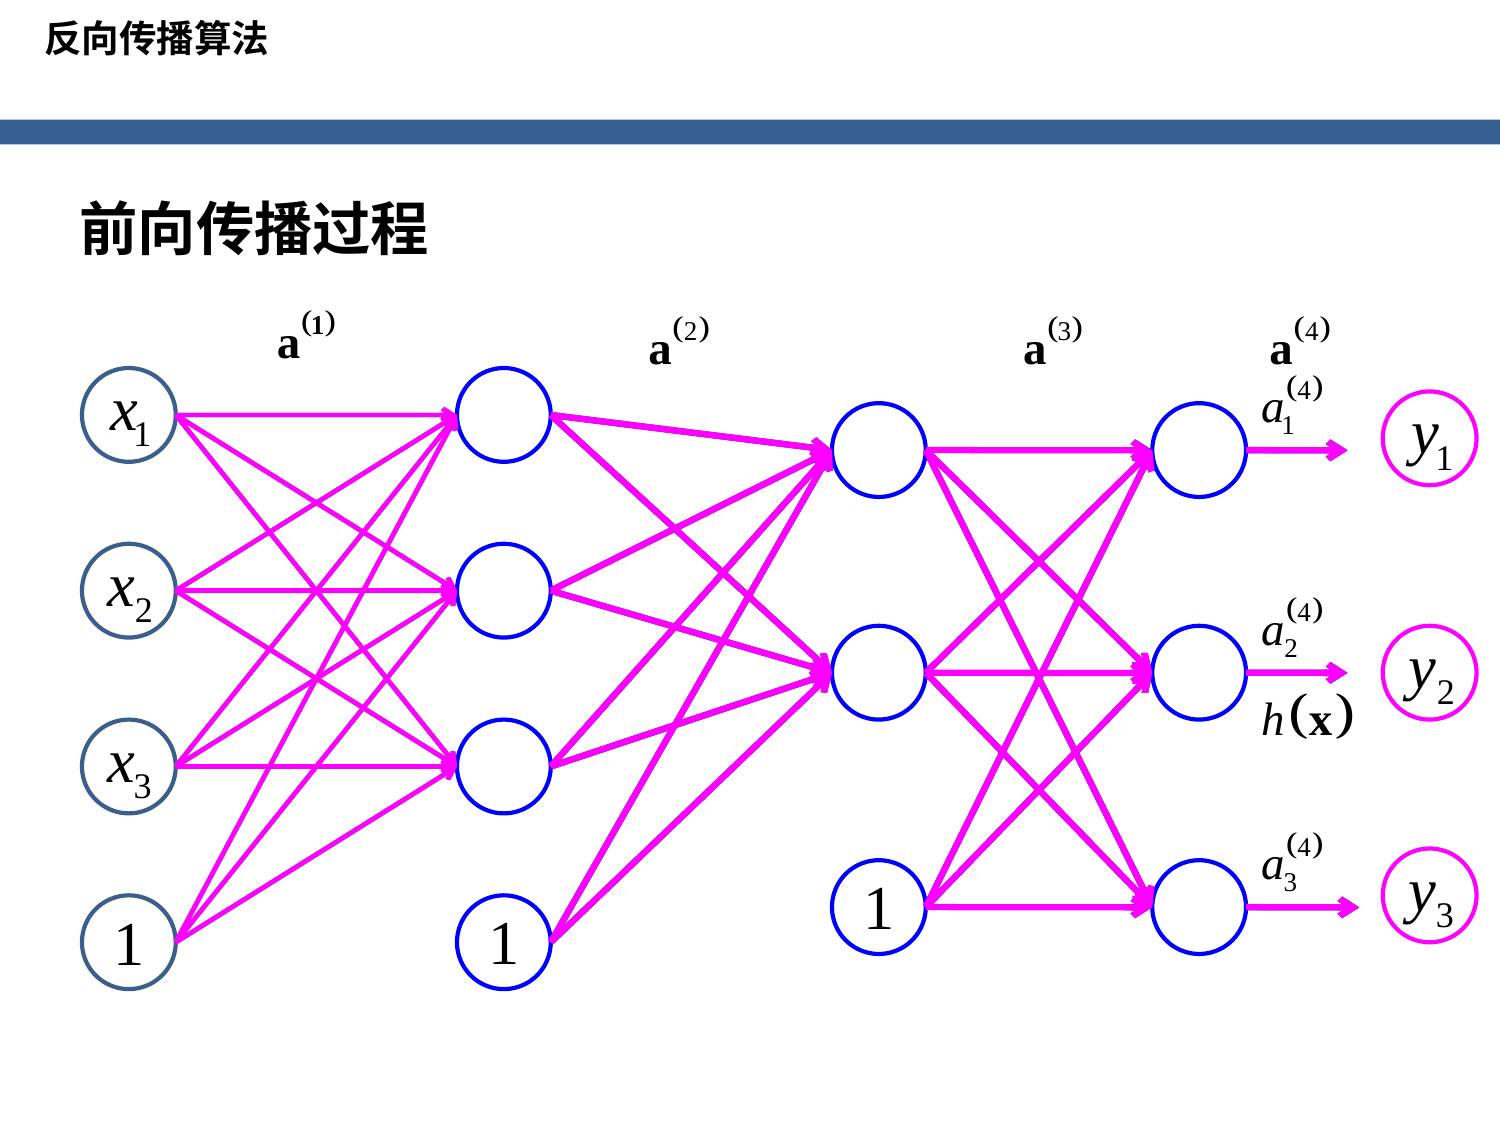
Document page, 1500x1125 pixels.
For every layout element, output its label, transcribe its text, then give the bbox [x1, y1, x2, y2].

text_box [1253, 590, 1329, 670]
text_box [840, 401, 928, 500]
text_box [1017, 309, 1089, 376]
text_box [175, 590, 458, 765]
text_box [1253, 684, 1360, 763]
text_box [840, 623, 918, 722]
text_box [1253, 824, 1329, 904]
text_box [1382, 391, 1477, 486]
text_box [550, 672, 833, 943]
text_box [925, 449, 1153, 672]
text_box [1151, 858, 1248, 957]
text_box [550, 414, 833, 590]
text_box [465, 717, 543, 816]
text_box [81, 719, 168, 814]
title 反向传播算法 [29, 7, 1305, 91]
subtitle 前向传播过程 [64, 184, 1436, 1047]
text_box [1263, 309, 1339, 376]
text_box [1382, 848, 1477, 943]
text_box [925, 672, 1153, 908]
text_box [456, 895, 551, 990]
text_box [175, 766, 458, 943]
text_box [1382, 625, 1477, 720]
text_box [455, 365, 553, 464]
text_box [81, 895, 176, 990]
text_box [271, 303, 342, 371]
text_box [81, 543, 168, 638]
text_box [81, 367, 176, 463]
text_box [465, 541, 543, 640]
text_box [175, 414, 458, 589]
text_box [642, 309, 718, 376]
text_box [1253, 367, 1329, 447]
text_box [831, 859, 926, 955]
text_box [1150, 401, 1248, 500]
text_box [550, 590, 833, 671]
text_box [1160, 623, 1248, 722]
